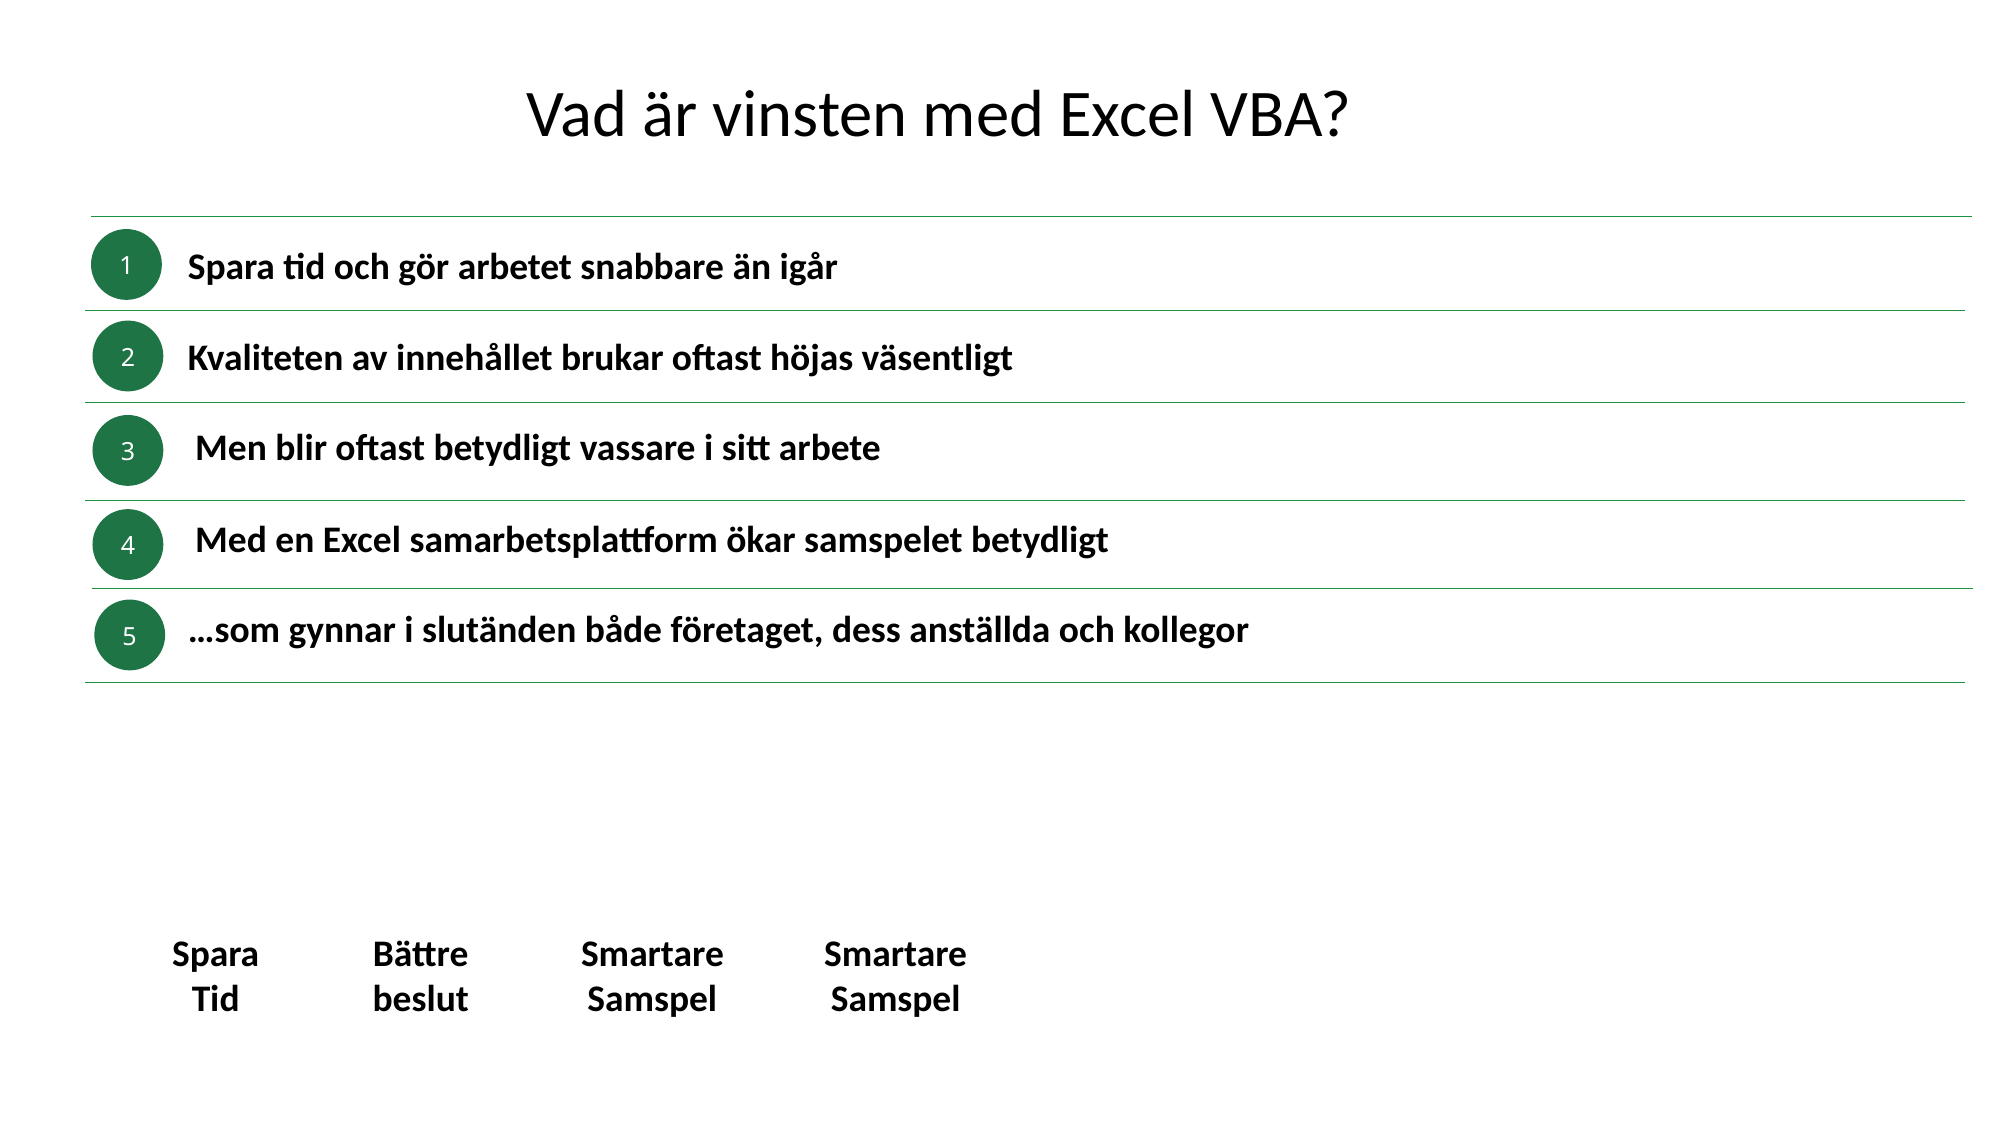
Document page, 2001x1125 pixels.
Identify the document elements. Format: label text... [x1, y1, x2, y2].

text_box Men blir oftast betydligt vassare i sitt arbete [180, 415, 1178, 476]
text_box Kvaliteten av innehållet brukar oftast höjas väsentligt [173, 325, 1170, 386]
text_box …som gynnar i slutänden både företaget, dess anställda och kollegor [173, 597, 1370, 657]
text_box Vad är vinsten med Excel VBA? [511, 62, 1368, 157]
text_box Smartare Samspel [555, 922, 750, 1027]
text_box 4 [91, 508, 165, 582]
text_box Spara tid och gör arbetet snabbare än igår [173, 234, 1170, 295]
text_box Bättre beslut [334, 922, 507, 1027]
text_box 1 [89, 227, 163, 301]
text_box Smartare Samspel [798, 922, 994, 1027]
text_box 2 [91, 319, 165, 393]
text_box Spara Tid [129, 921, 302, 1027]
text_box 3 [91, 413, 165, 487]
text_box Med en Excel samarbetsplattform ökar samspelet betydligt [180, 507, 1178, 568]
text_box 5 [93, 598, 167, 672]
